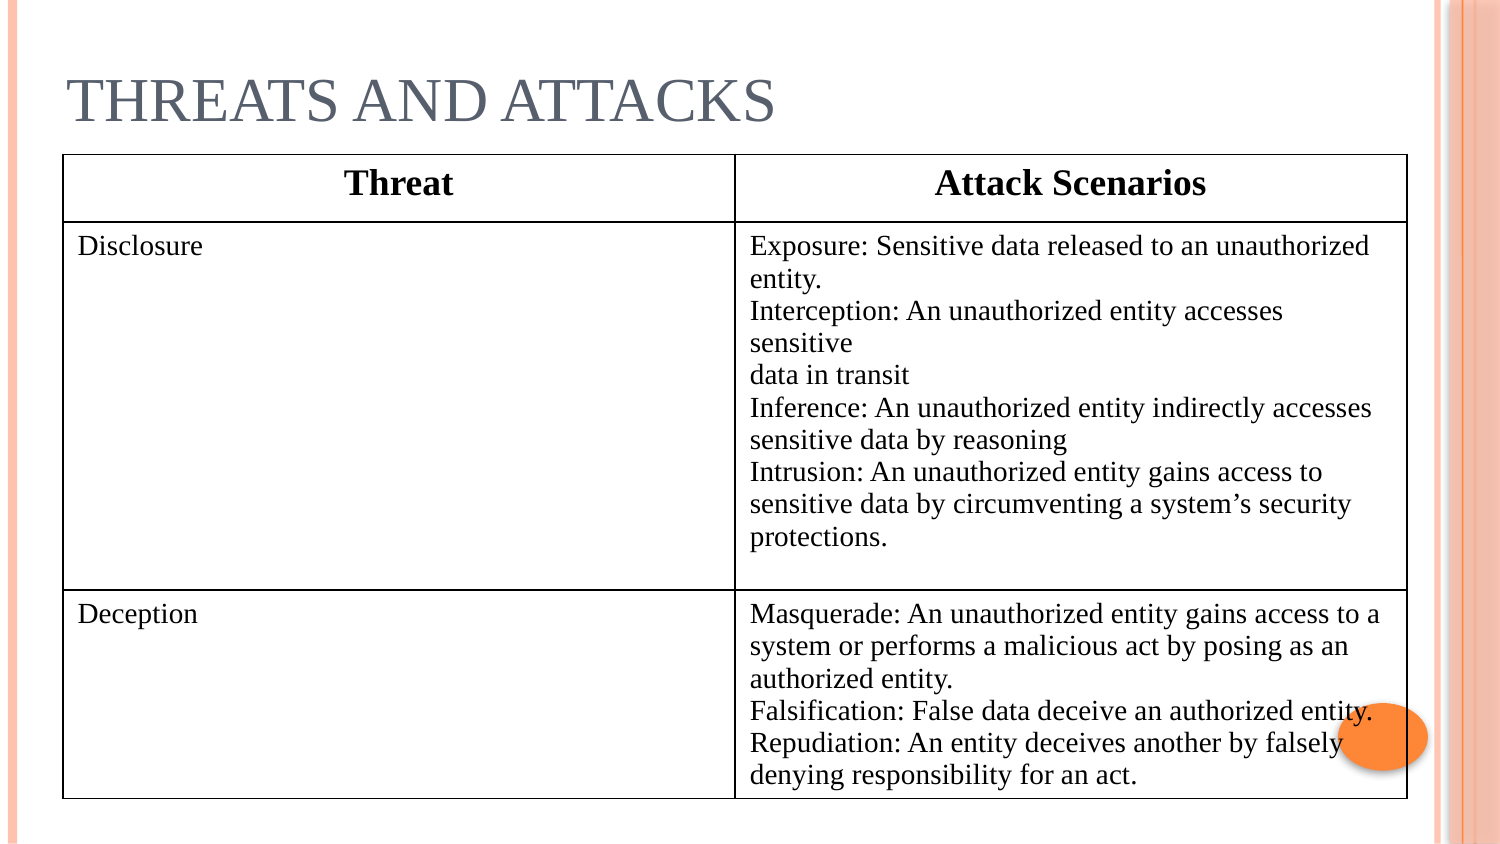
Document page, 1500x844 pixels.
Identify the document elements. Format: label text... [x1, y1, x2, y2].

table_header Attack Scenarios [736, 155, 1406, 221]
table_cell Exposure: Sensitive data released to an unauthorized entity. Interception: An unauthorized entity accesses sensitive data in transit Inference: An unauthorized entity indirectly accesses sensitive data by reasoning Intrusion: An unauthorized entity gains access to sensitive data by circumventing a system’s security protections. [736, 223, 1406, 589]
table_cell Masquerade: An unauthorized entity gains access to a system or performs a malicious act by posing as an authorized entity. Falsification: False data deceive an authorized entity. Repudiation: An entity deceives another by falsely denying responsibility for an act. [736, 591, 1406, 798]
table_cell Disclosure [64, 223, 734, 589]
table_header Threat [64, 155, 734, 221]
title Threats and Attacks [51, 43, 1449, 160]
table_cell Deception [64, 591, 734, 798]
